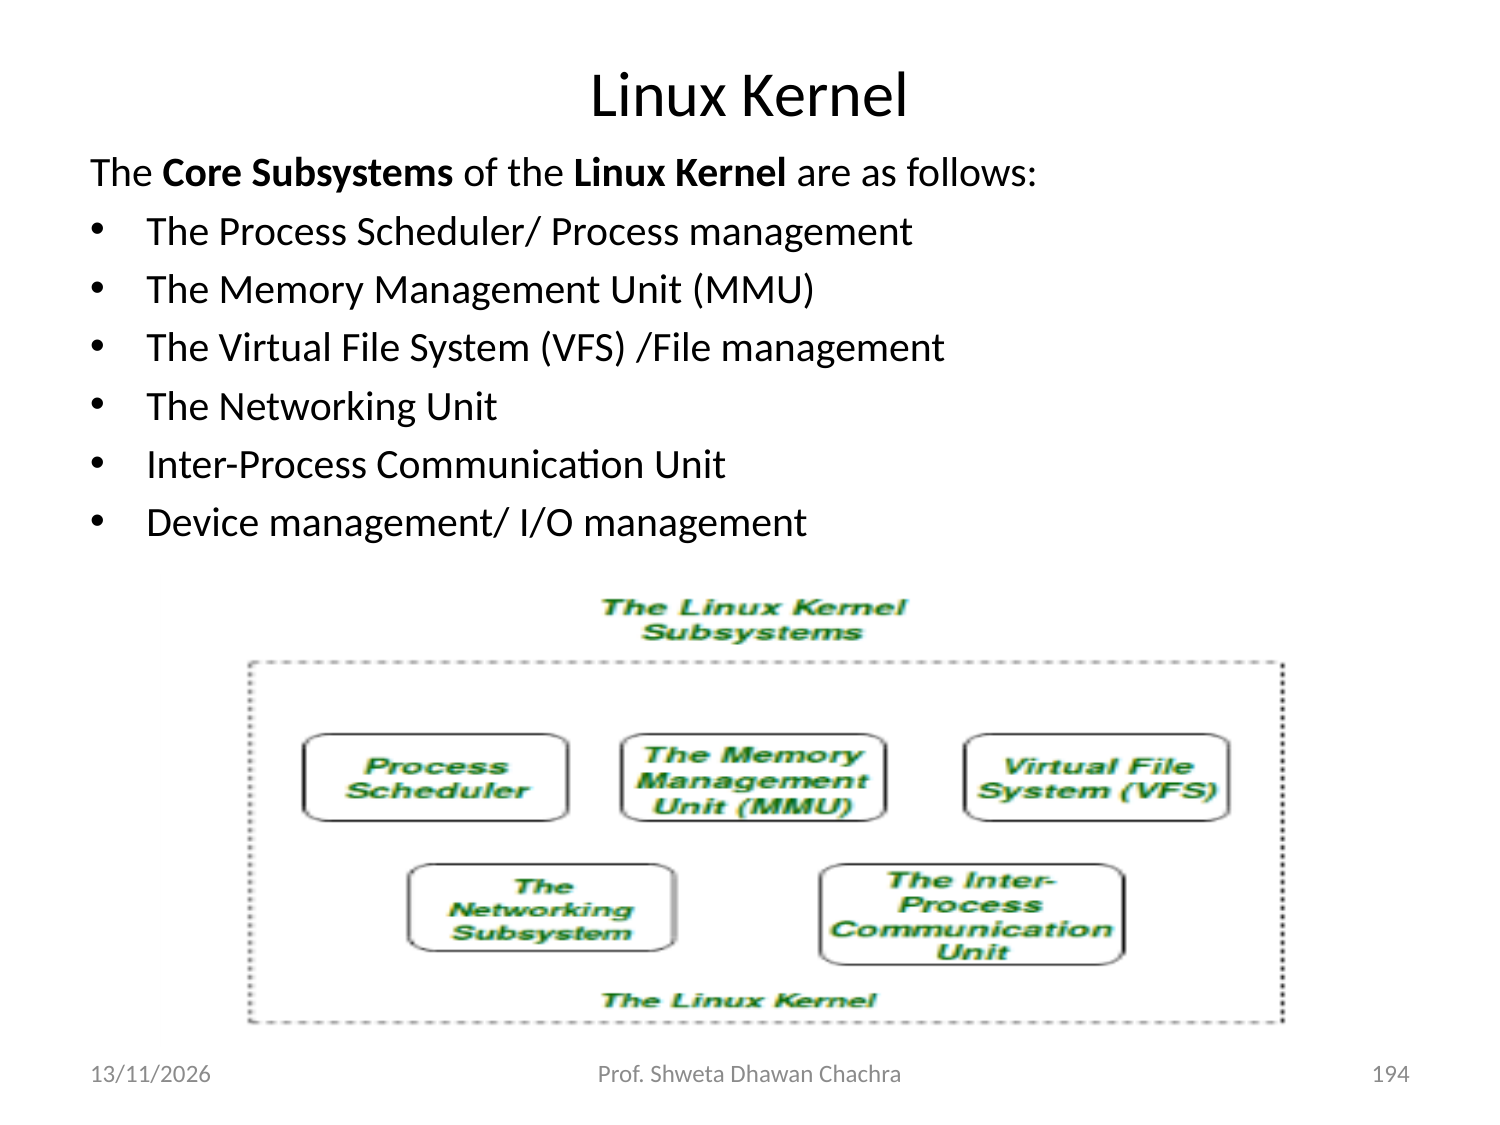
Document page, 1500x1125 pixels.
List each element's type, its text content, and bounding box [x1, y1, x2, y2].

slide_number 194 [1074, 1042, 1425, 1103]
picture [159, 574, 1377, 1048]
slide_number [75, 1042, 425, 1103]
list The Core Subsystems of the Linux Kernel are as follows: The Process Scheduler/ Process management The Memory Management Unit (MMU) The Virtual File System (VFS) /File management The Networking Unit Inter-Process Communication Unit Device management/ I/O management [75, 138, 1425, 880]
footer Prof. Shweta Dhawan Chachra [512, 1055, 988, 1103]
text_box Linux Kernel [74, 45, 1425, 138]
